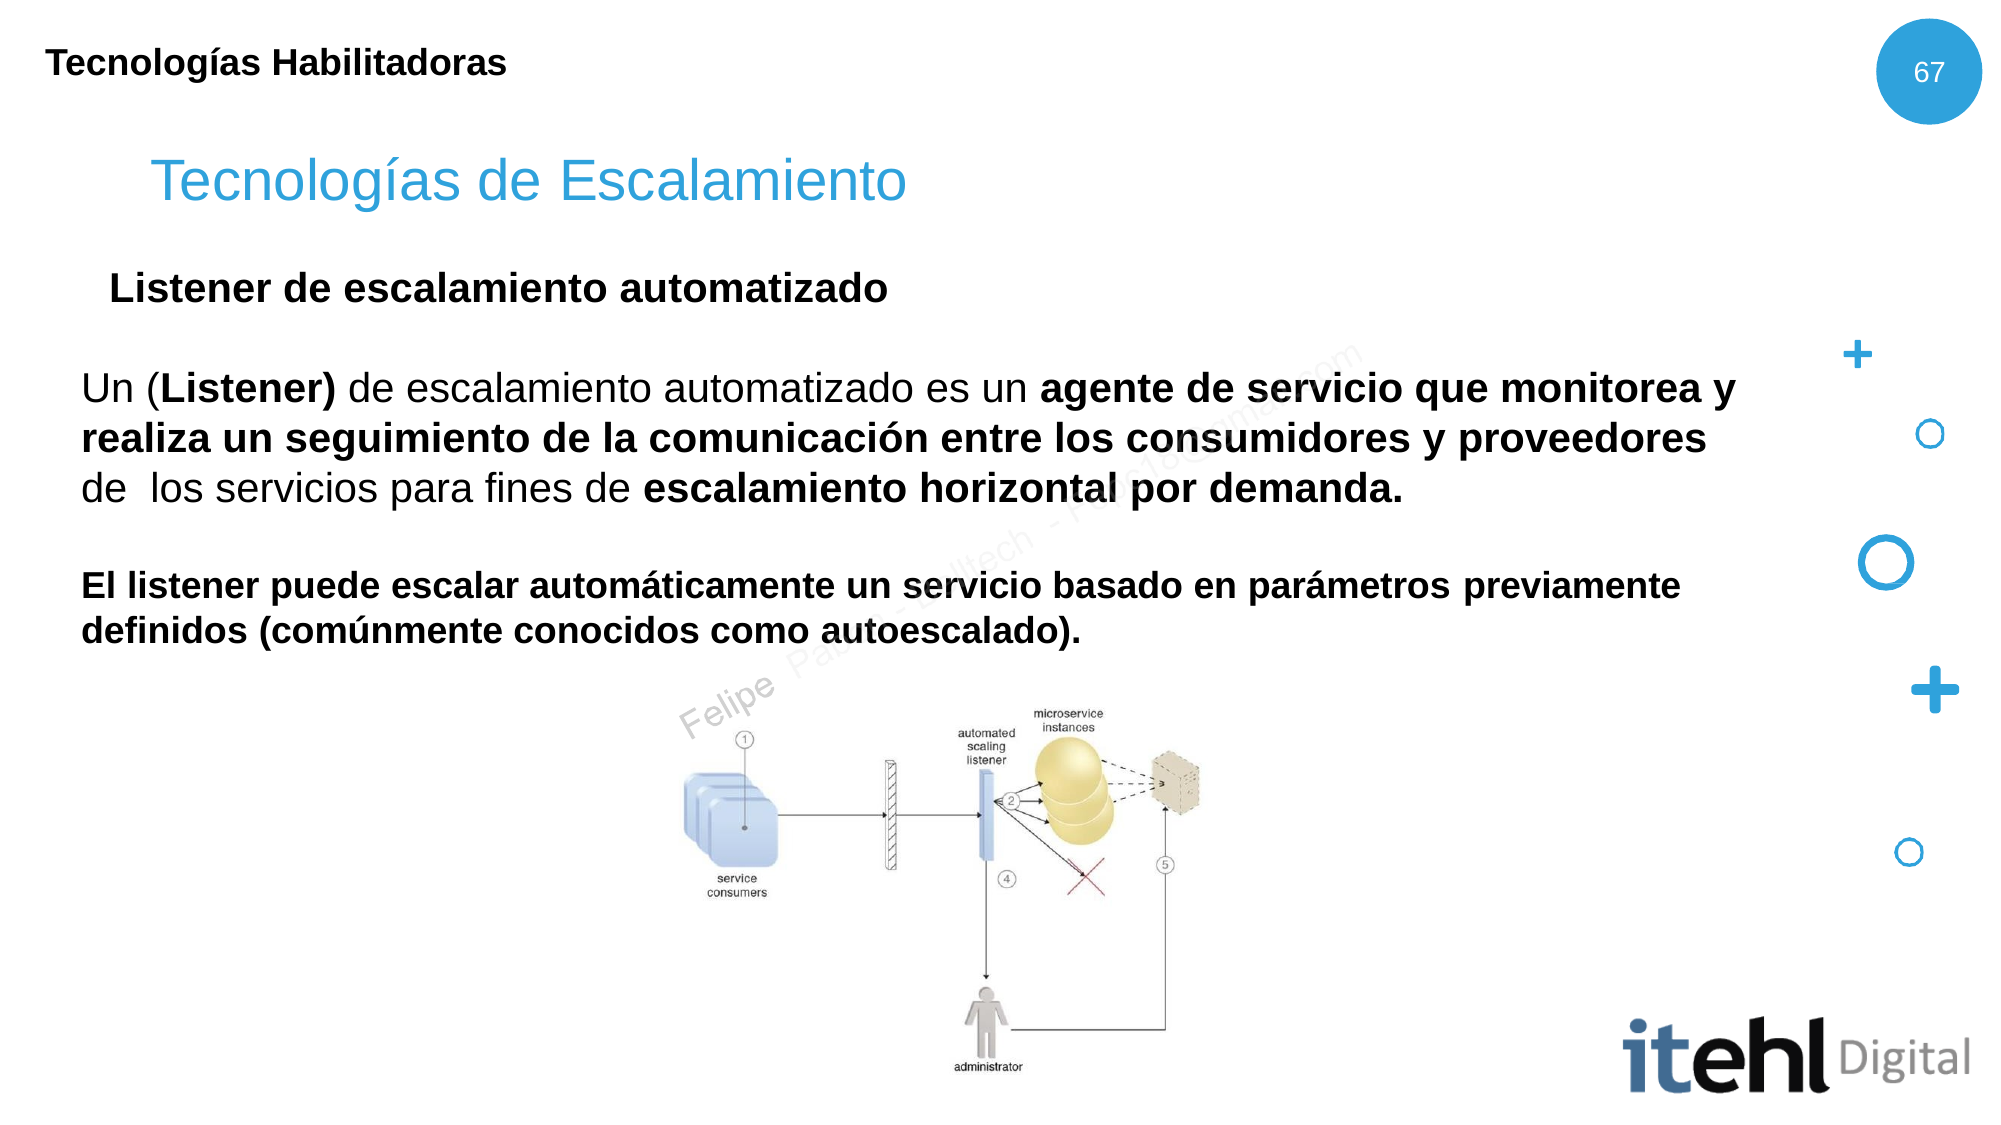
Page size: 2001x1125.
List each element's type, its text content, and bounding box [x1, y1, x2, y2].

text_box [678, 677, 1208, 1075]
text_box [1843, 339, 1872, 369]
title Tecnologías de Escalamiento [148, 140, 919, 258]
text_box [1622, 1016, 1970, 1094]
text_box [1857, 534, 1915, 591]
text_box [1915, 418, 1945, 449]
text_box [785, 529, 1034, 675]
text_box [1894, 837, 1924, 867]
text_box [1049, 345, 1363, 528]
text_box Listener de escalamiento automatizado Un (Listener) de escalamiento automatizado es un agente de servicio que monitorea y realiza un seguimiento de la comunicación entre los consumidores y proveedores de los servicios para fines de escalamiento horizontal por demanda. El listener puede escalar automáticamente un servicio basado en parámetros previamente definidos (comúnmente conocidos como autoescalado). [79, 258, 1766, 652]
text_box [1911, 665, 1960, 714]
text_box Tecnologías Habilitadoras [43, 35, 515, 83]
text_box 67 [1911, 50, 1948, 88]
